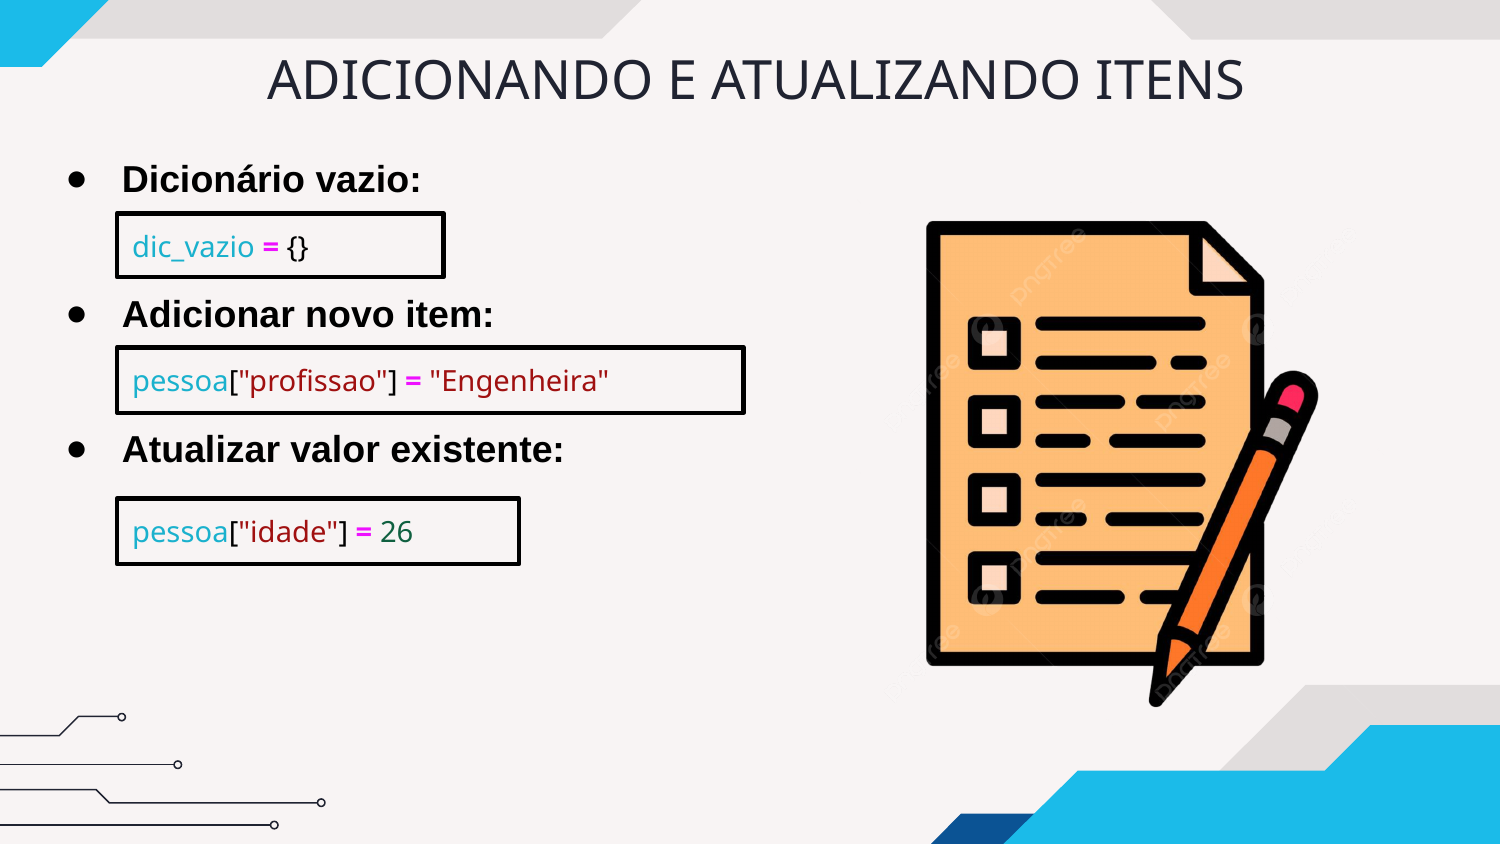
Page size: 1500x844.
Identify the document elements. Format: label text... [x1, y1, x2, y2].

text_box dic_vazio = {} [117, 213, 444, 277]
text_box ADICIONANDO E ATUALIZANDO ITENS [212, 30, 1302, 125]
text_box pessoa["idade"] = 26 [117, 498, 519, 565]
subtitle Dicionário vazio: Adicionar novo item: Atualizar valor existente: [31, 139, 751, 485]
picture [852, 194, 1392, 734]
text_box pessoa["profissao"] = "Engenheira" [117, 347, 744, 413]
